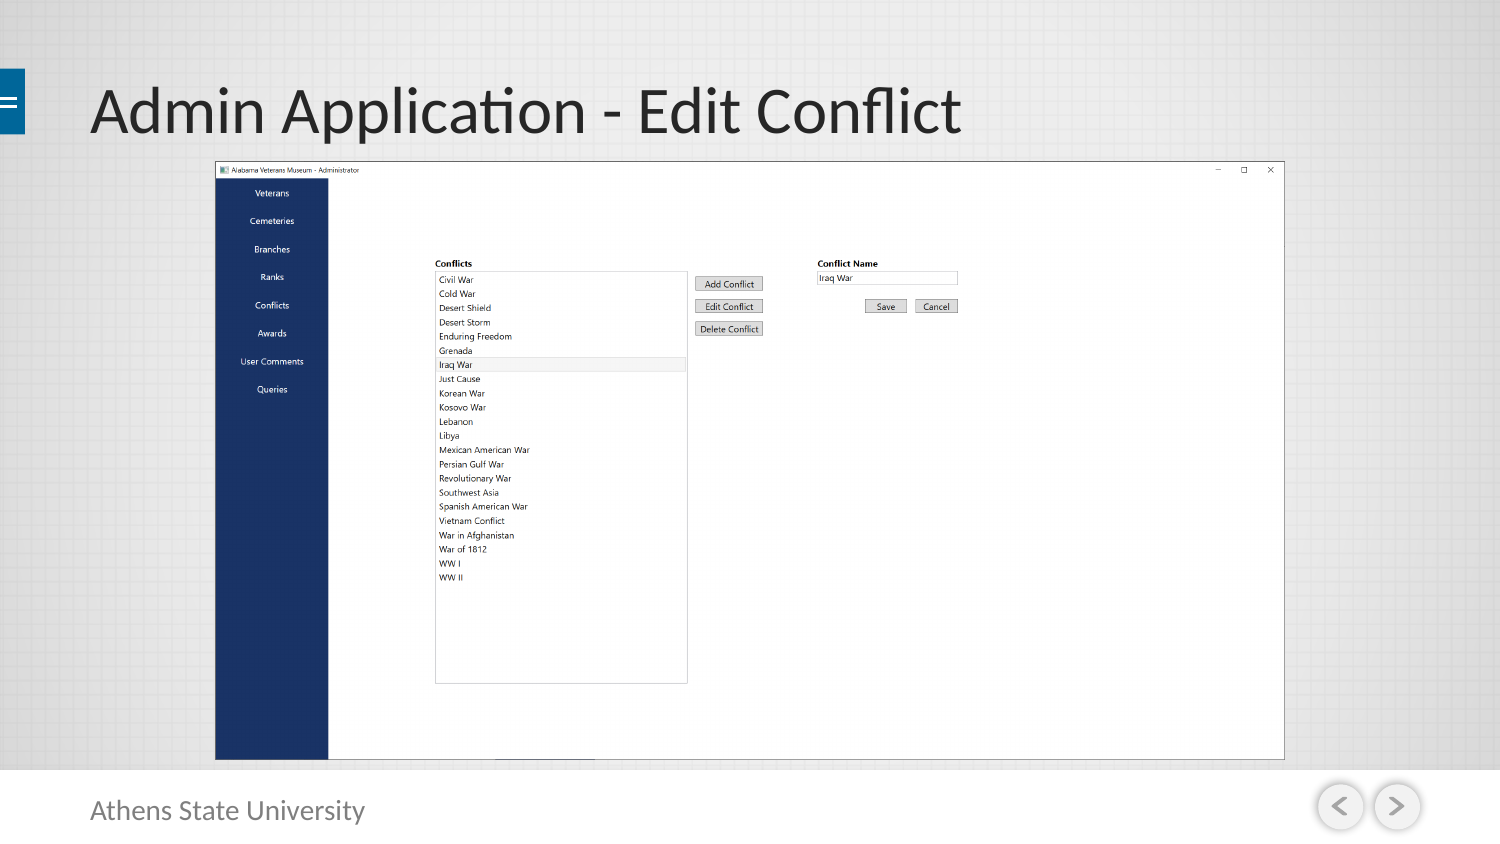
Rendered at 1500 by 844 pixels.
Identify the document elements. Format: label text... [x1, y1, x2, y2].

picture [0, 0, 1500, 770]
footer Athens State University [75, 784, 1163, 833]
title Admin Application - Edit Conflict [75, 71, 1425, 142]
